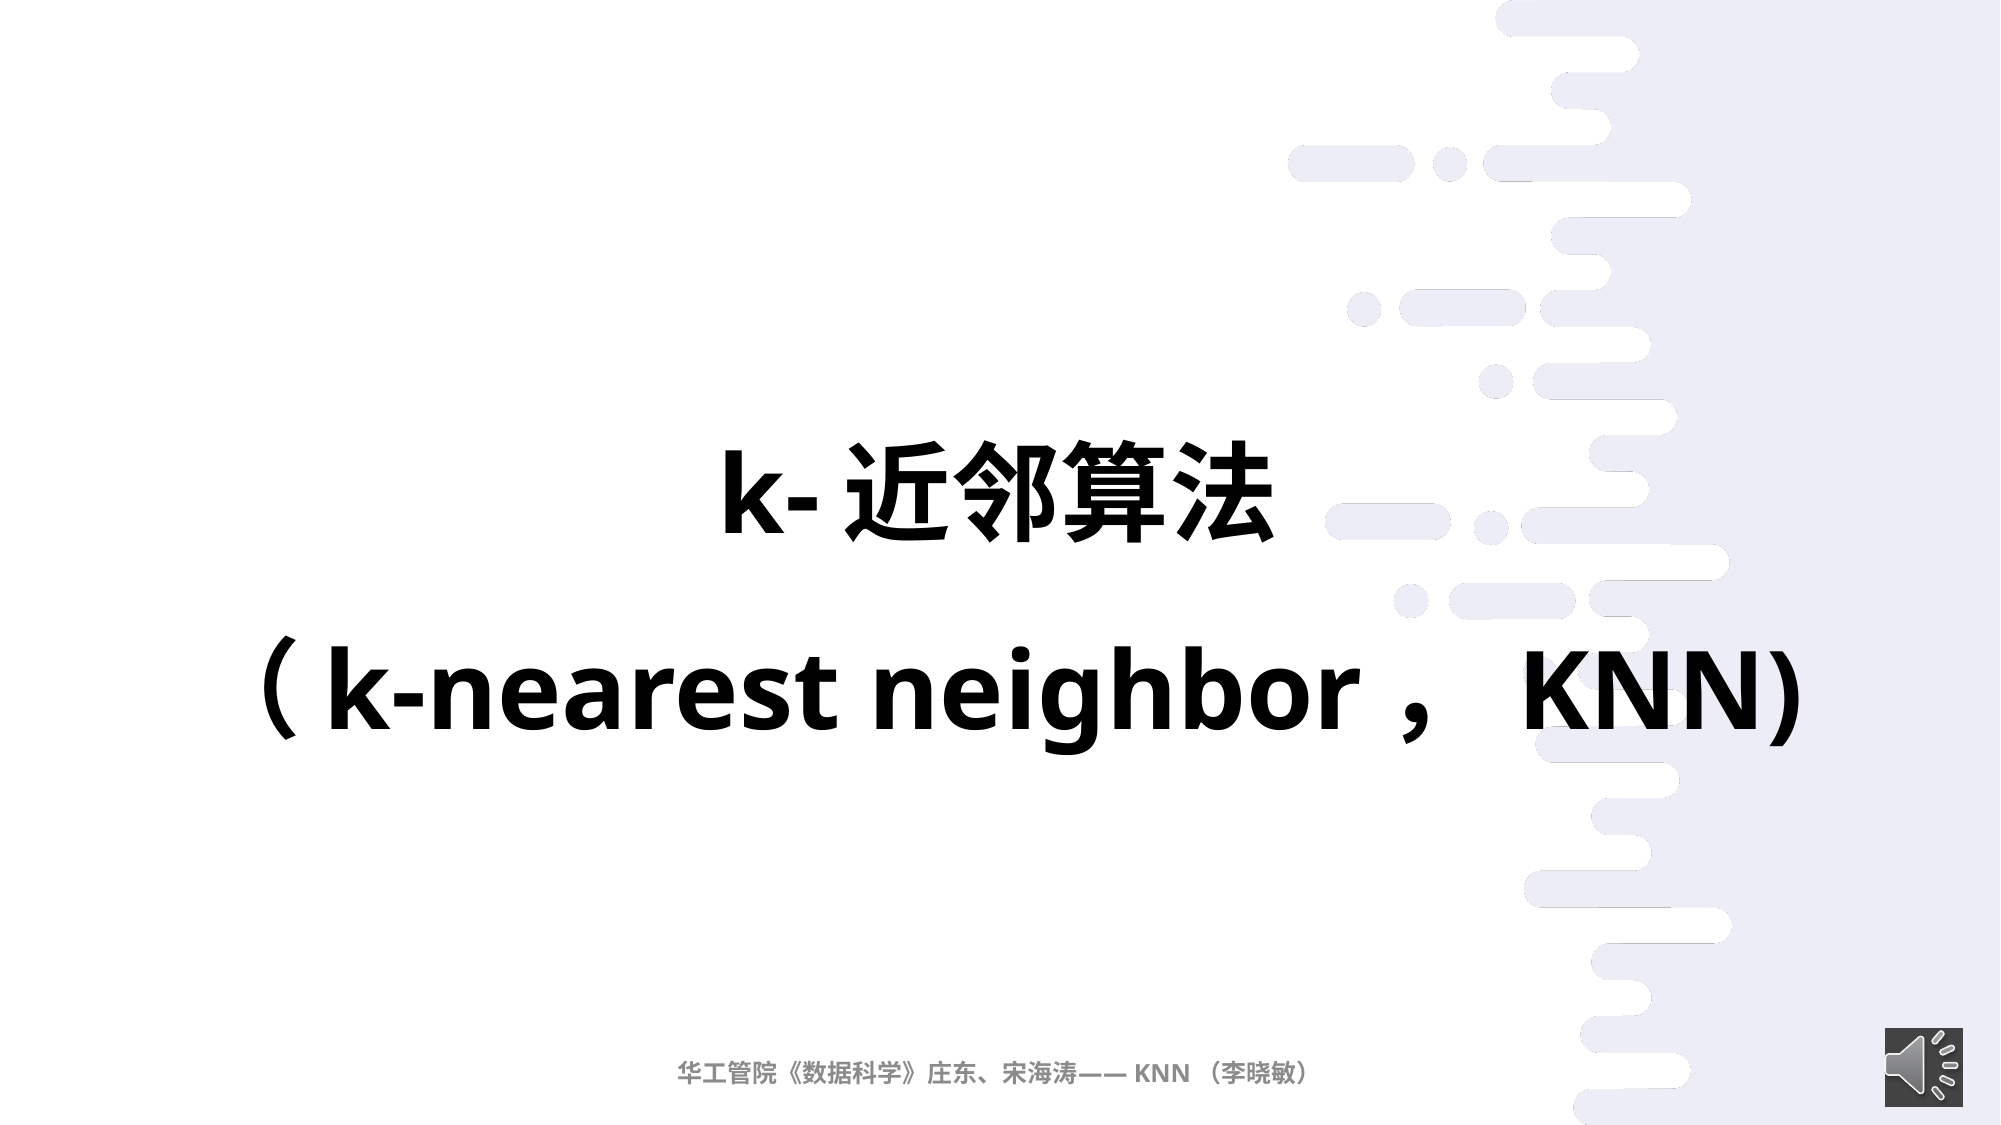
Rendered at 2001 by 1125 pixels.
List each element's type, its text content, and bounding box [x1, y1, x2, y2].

picture [1288, 0, 2000, 1125]
title k-近邻算法 （k-nearest neighbor，KNN) [171, 293, 1825, 759]
footer 华工管院《数据科学》庄东、宋海涛——KNN（李晓敏） [662, 1042, 1338, 1103]
